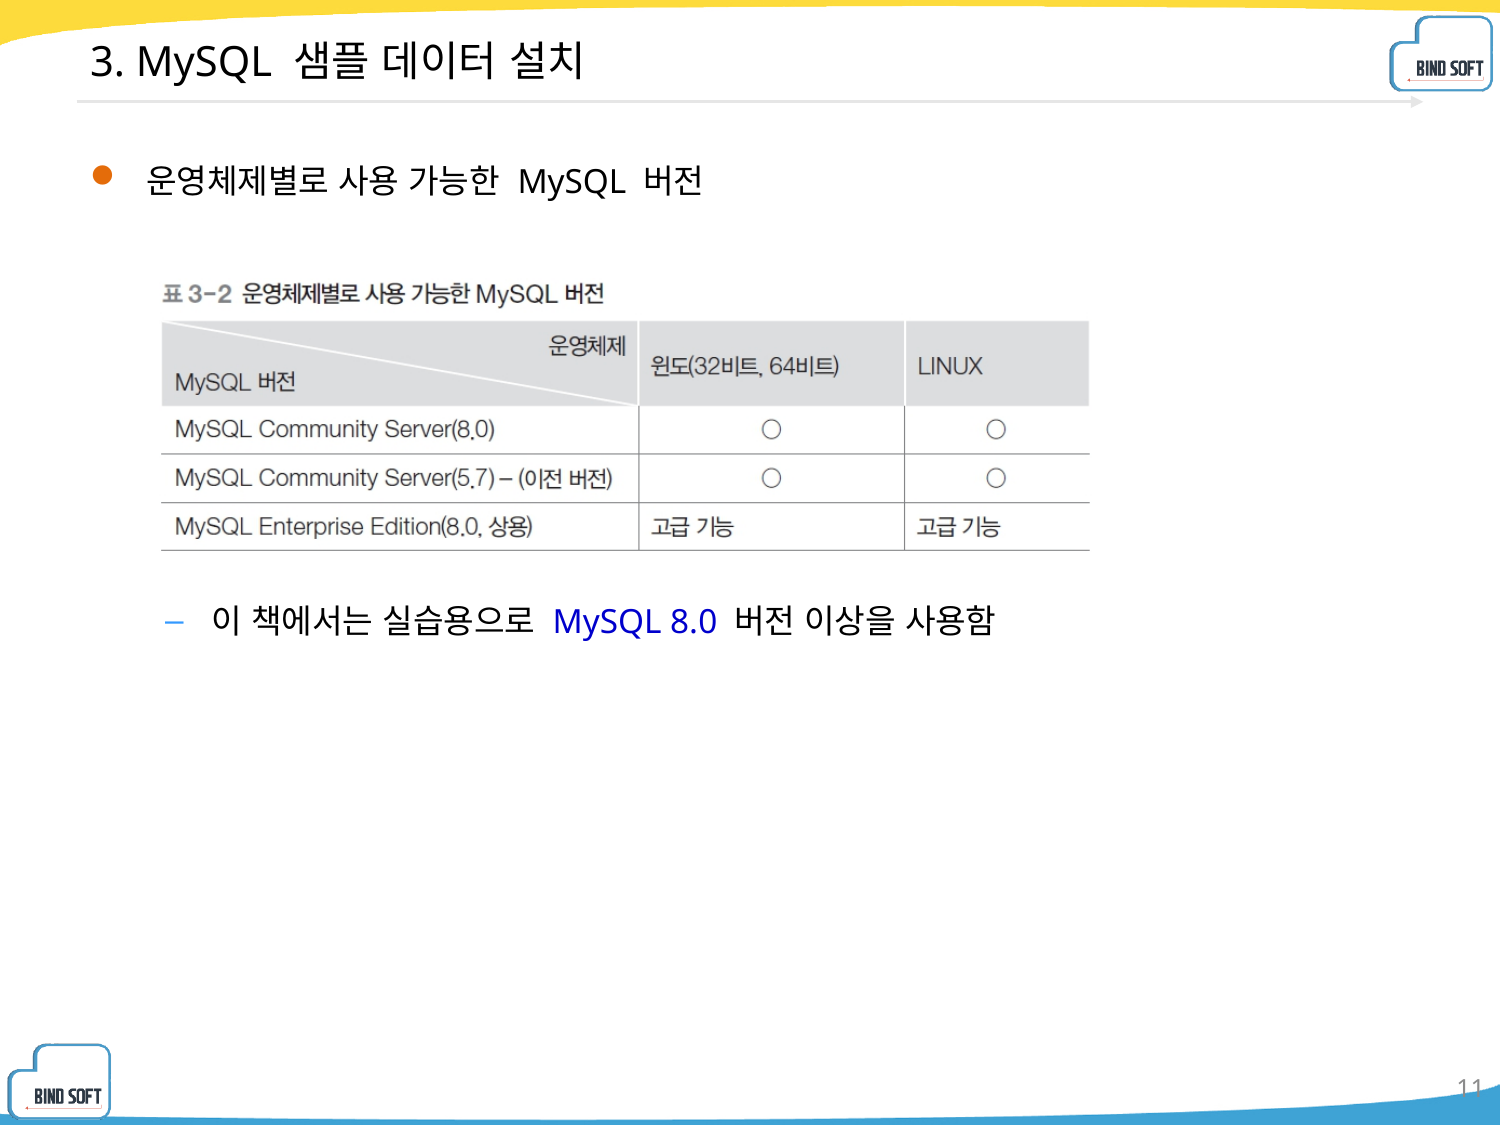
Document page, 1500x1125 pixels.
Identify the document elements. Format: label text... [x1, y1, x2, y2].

picture [0, 0, 1500, 96]
picture [159, 278, 1093, 553]
picture [0, 1003, 1500, 1125]
list 운영체제별로 사용 가능한 MySQL 버전 이 책에서는 실습용으로 MySQL 8.0 버전 이상을 사용함 [75, 152, 1425, 806]
slide_number 11 [1149, 1068, 1500, 1111]
title 3. MySQL 샘플 데이터 설치 [75, 11, 1425, 108]
